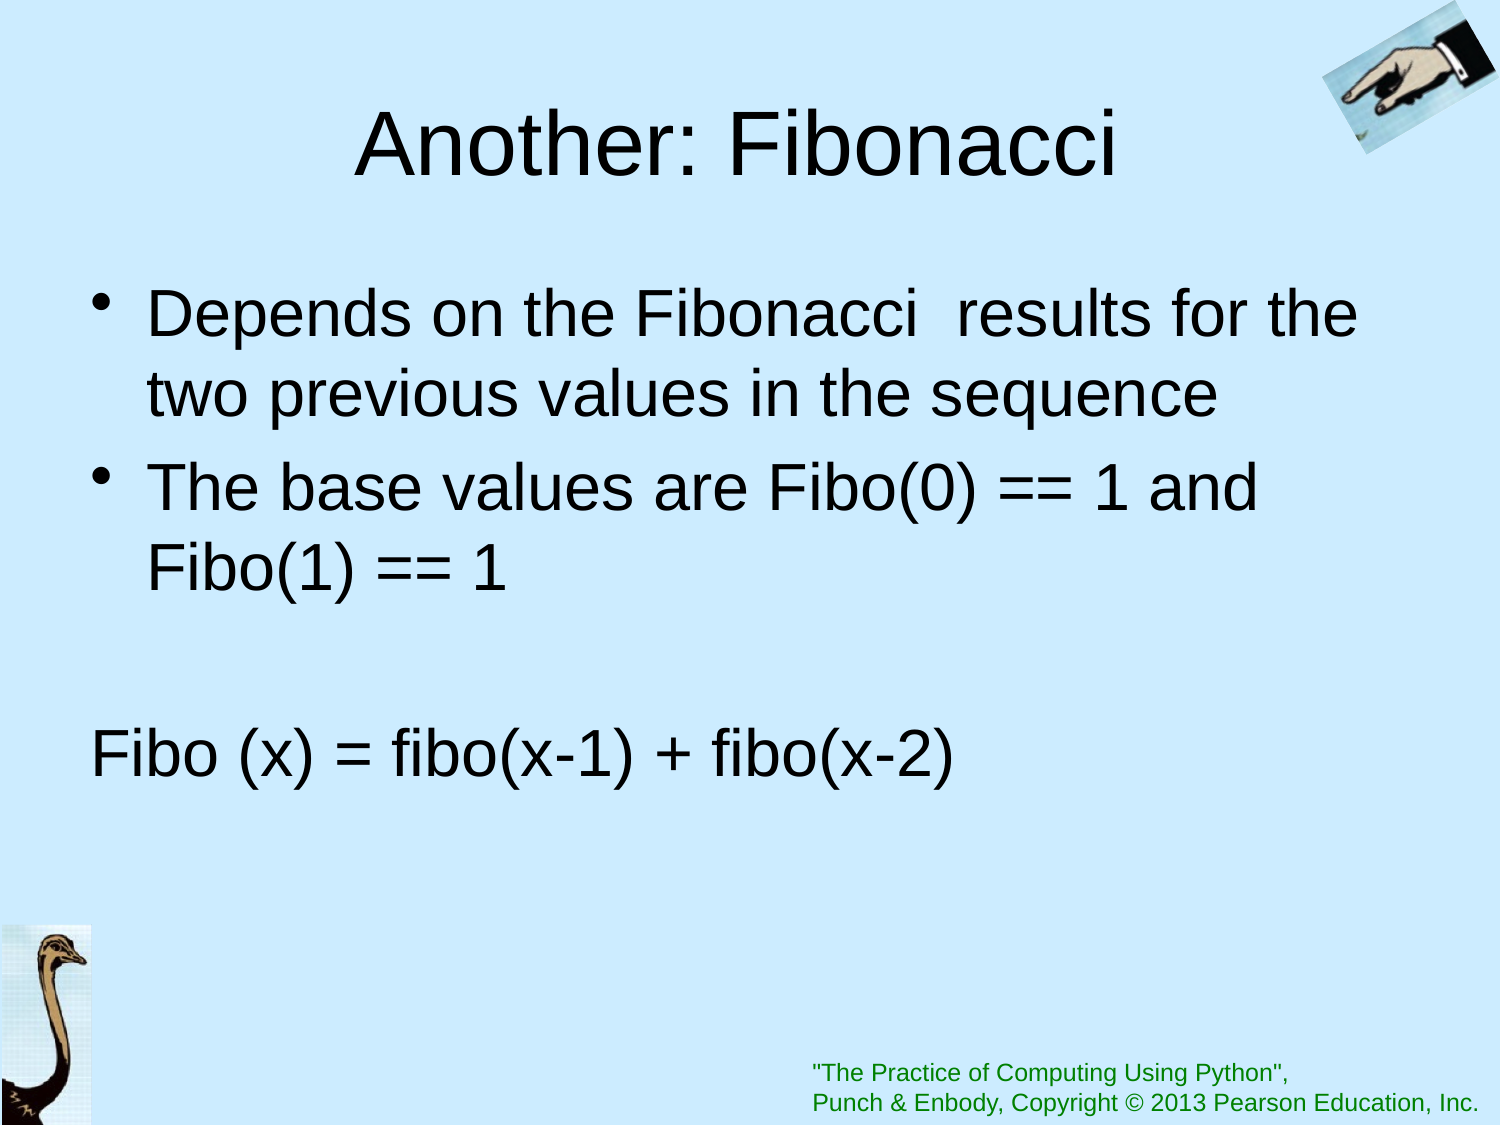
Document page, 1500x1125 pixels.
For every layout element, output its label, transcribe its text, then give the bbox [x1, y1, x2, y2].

list Depends on the Fibonacci results for the two previous values in the sequence The base values are Fibo(0) == 1 and Fibo(1) == 1 Fibo (x) = fibo(x-1) + fibo(x-2) [75, 262, 1425, 1005]
picture [2, 924, 92, 1125]
picture [1378, 0, 1499, 120]
title Another: Fibonacci [75, 45, 1425, 233]
